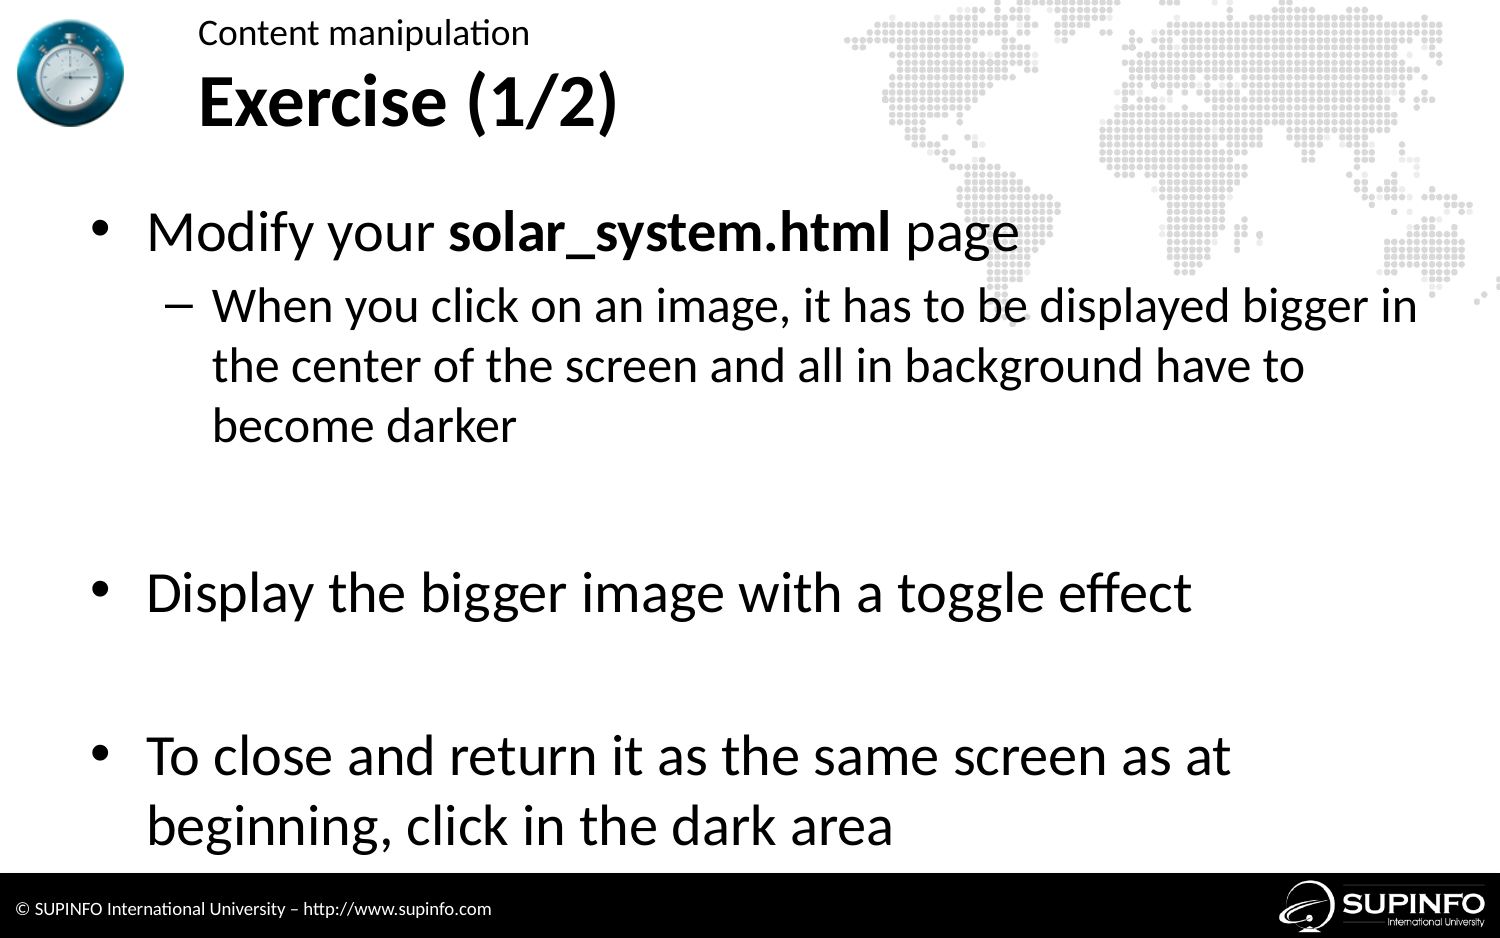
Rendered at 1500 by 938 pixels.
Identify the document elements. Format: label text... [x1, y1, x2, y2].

picture [17, 19, 125, 127]
list Content manipulation [183, 0, 1459, 56]
picture [844, 0, 1500, 327]
picture [36, 34, 104, 112]
picture [1269, 870, 1494, 938]
title Exercise (1/2) [183, 56, 1459, 138]
list Modify your solar_system.html page When you click on an image, it has to be displayed bigger in the center of the screen and all in background have to become darker Display the bigger image with a toggle effect To close and return it as the same screen as at beginning, click in the dark area [75, 185, 1459, 880]
